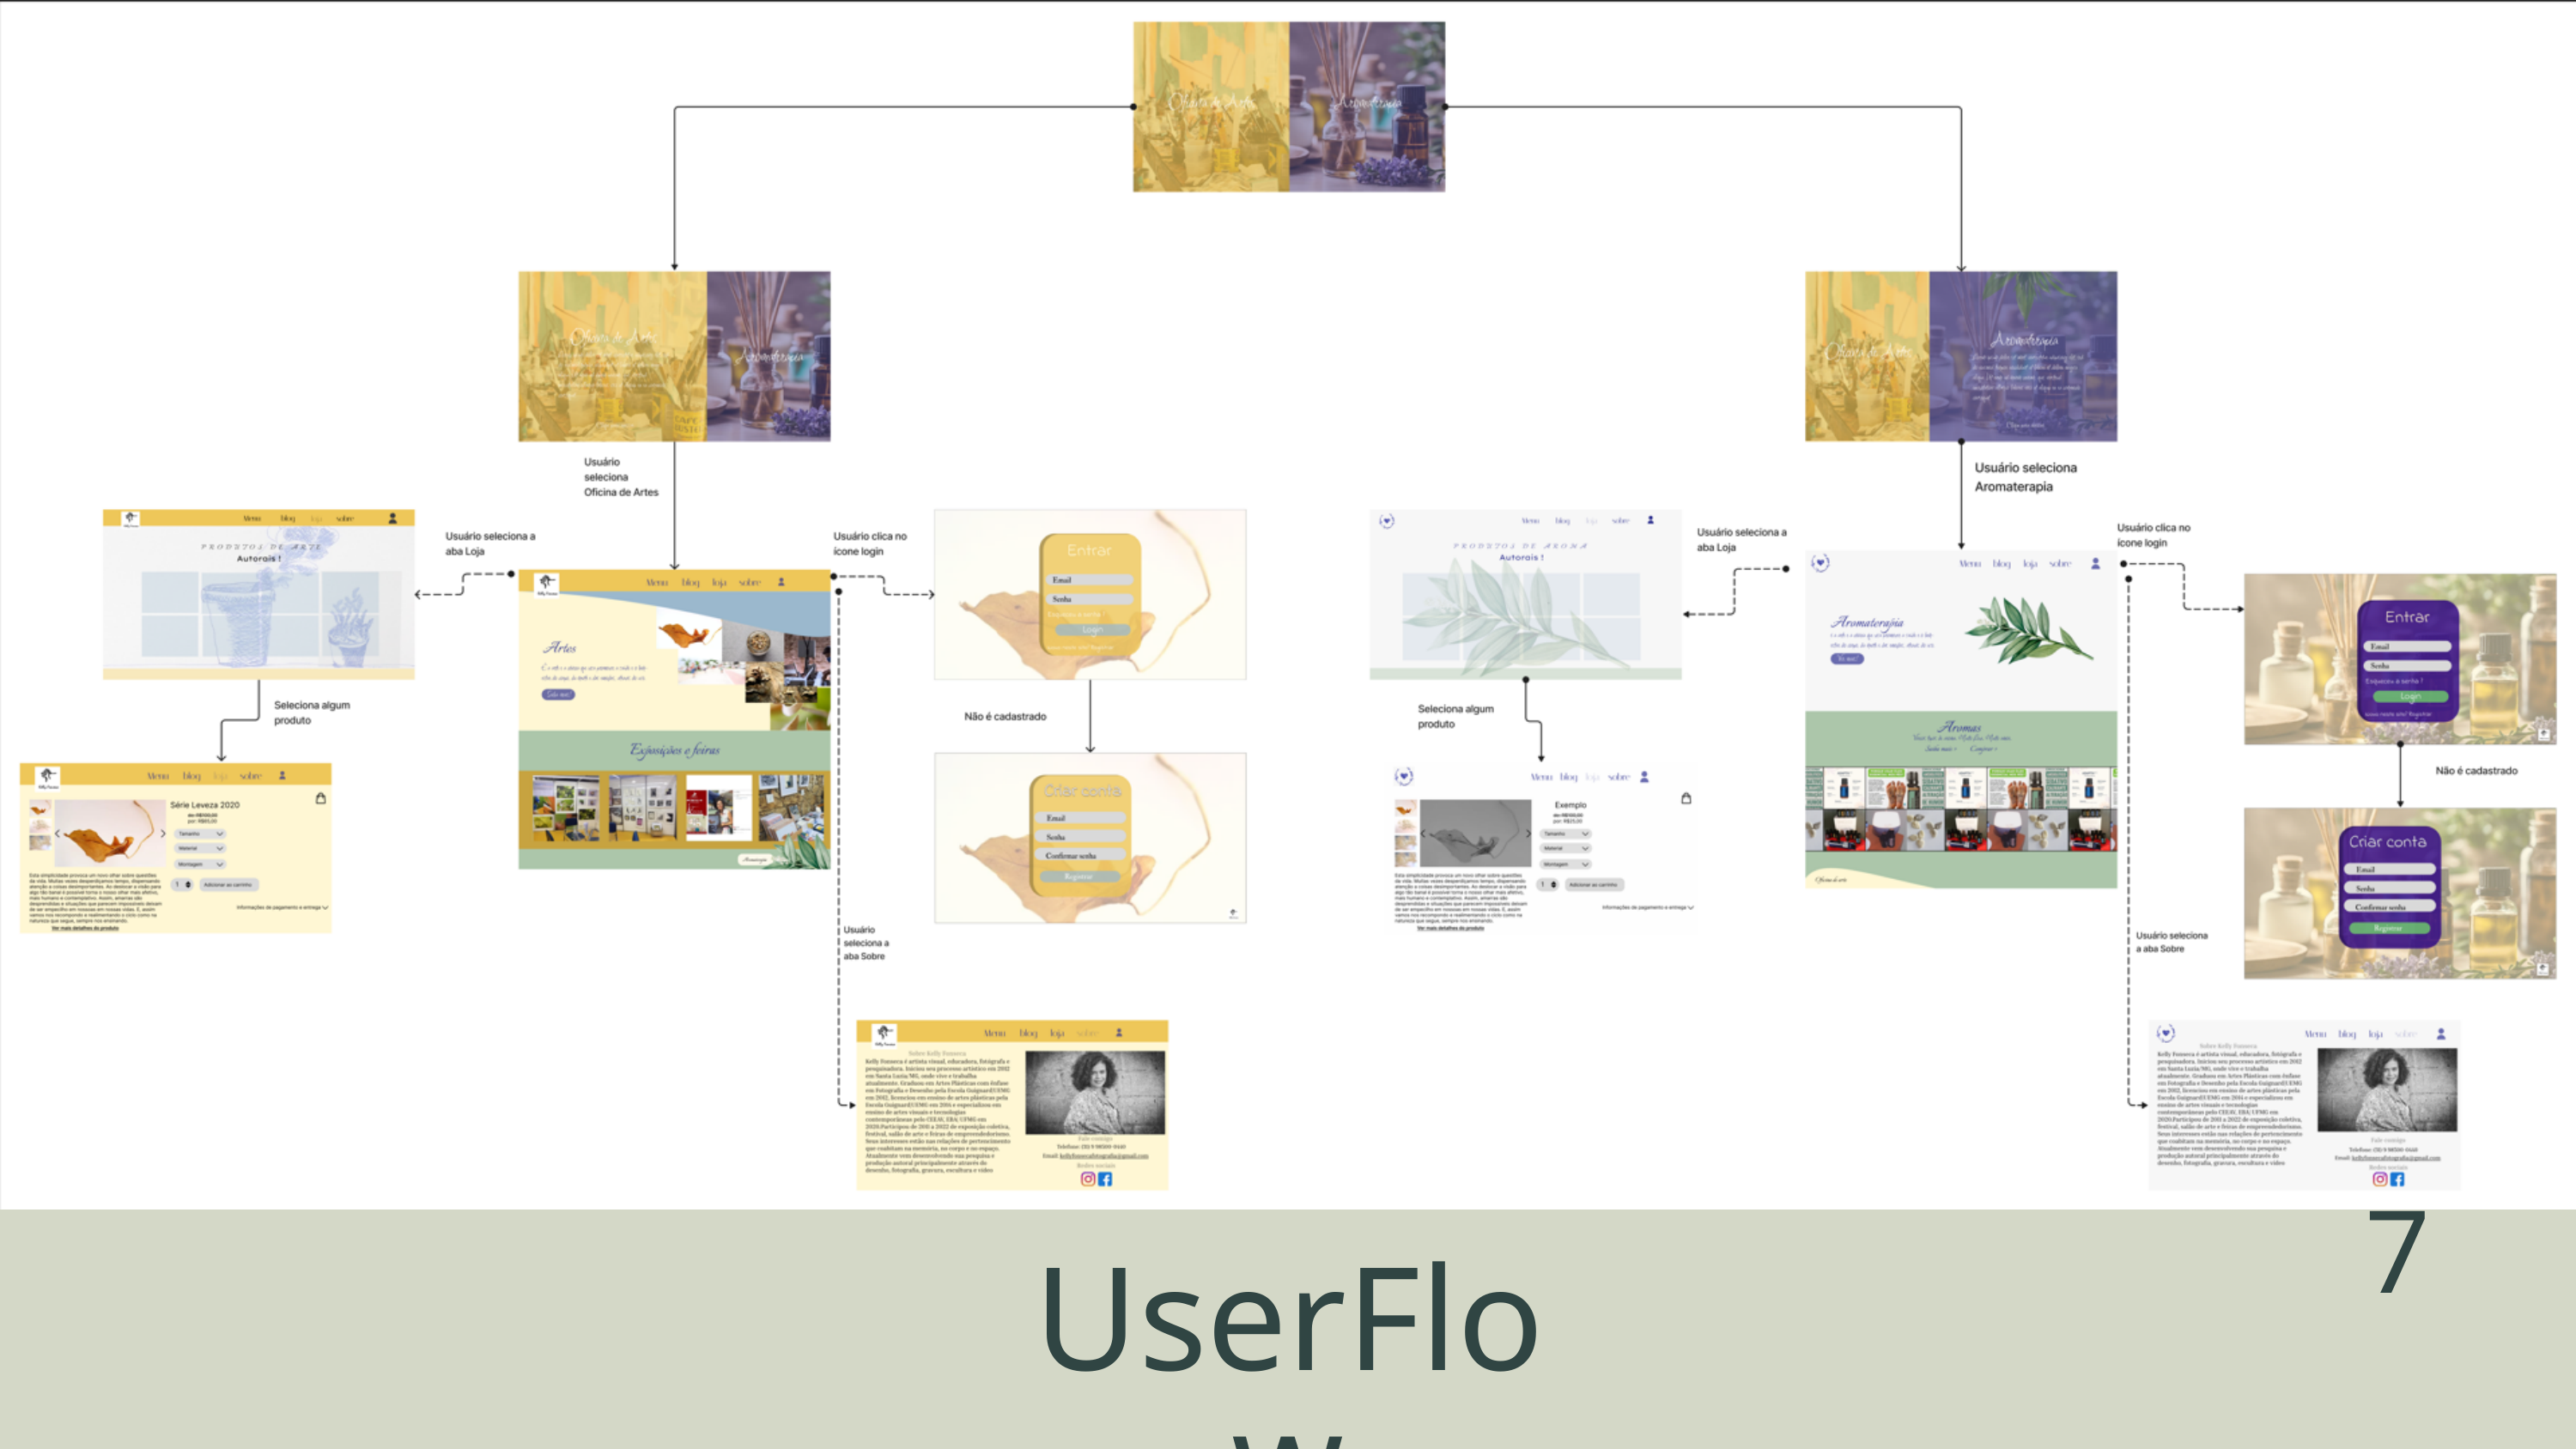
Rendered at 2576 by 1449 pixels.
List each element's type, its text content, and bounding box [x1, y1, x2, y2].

text_box UserFlow [1020, 1256, 1556, 1449]
text_box 7 [2243, 1210, 2432, 1317]
text_box [0, 0, 2576, 1210]
